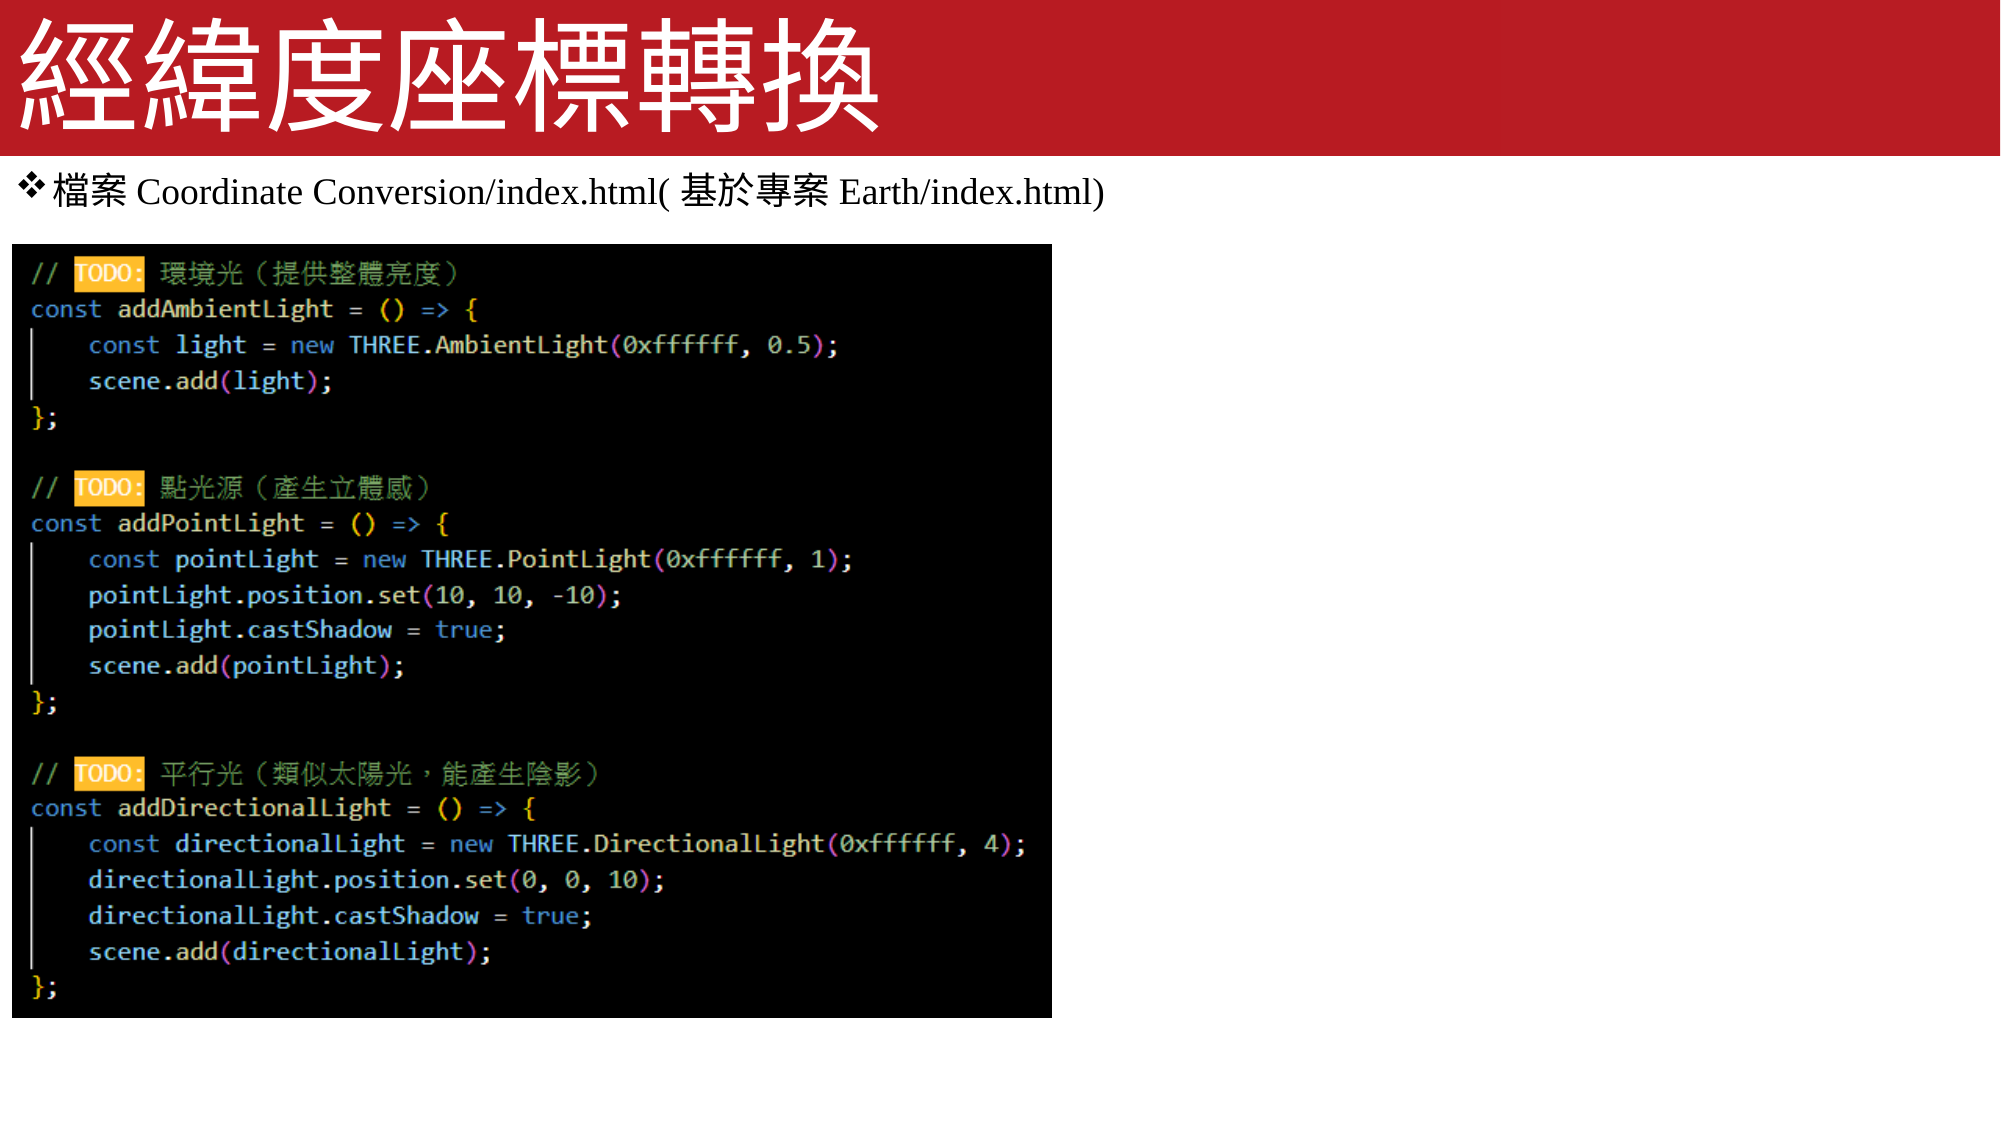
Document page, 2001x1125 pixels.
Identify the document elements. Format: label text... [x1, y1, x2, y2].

picture [12, 244, 1052, 1019]
title 經緯度座標轉換 [1, 0, 1727, 156]
list 檔案Coordinate Conversion/index.html(基於專案Earth/index.html) [0, 159, 1988, 987]
